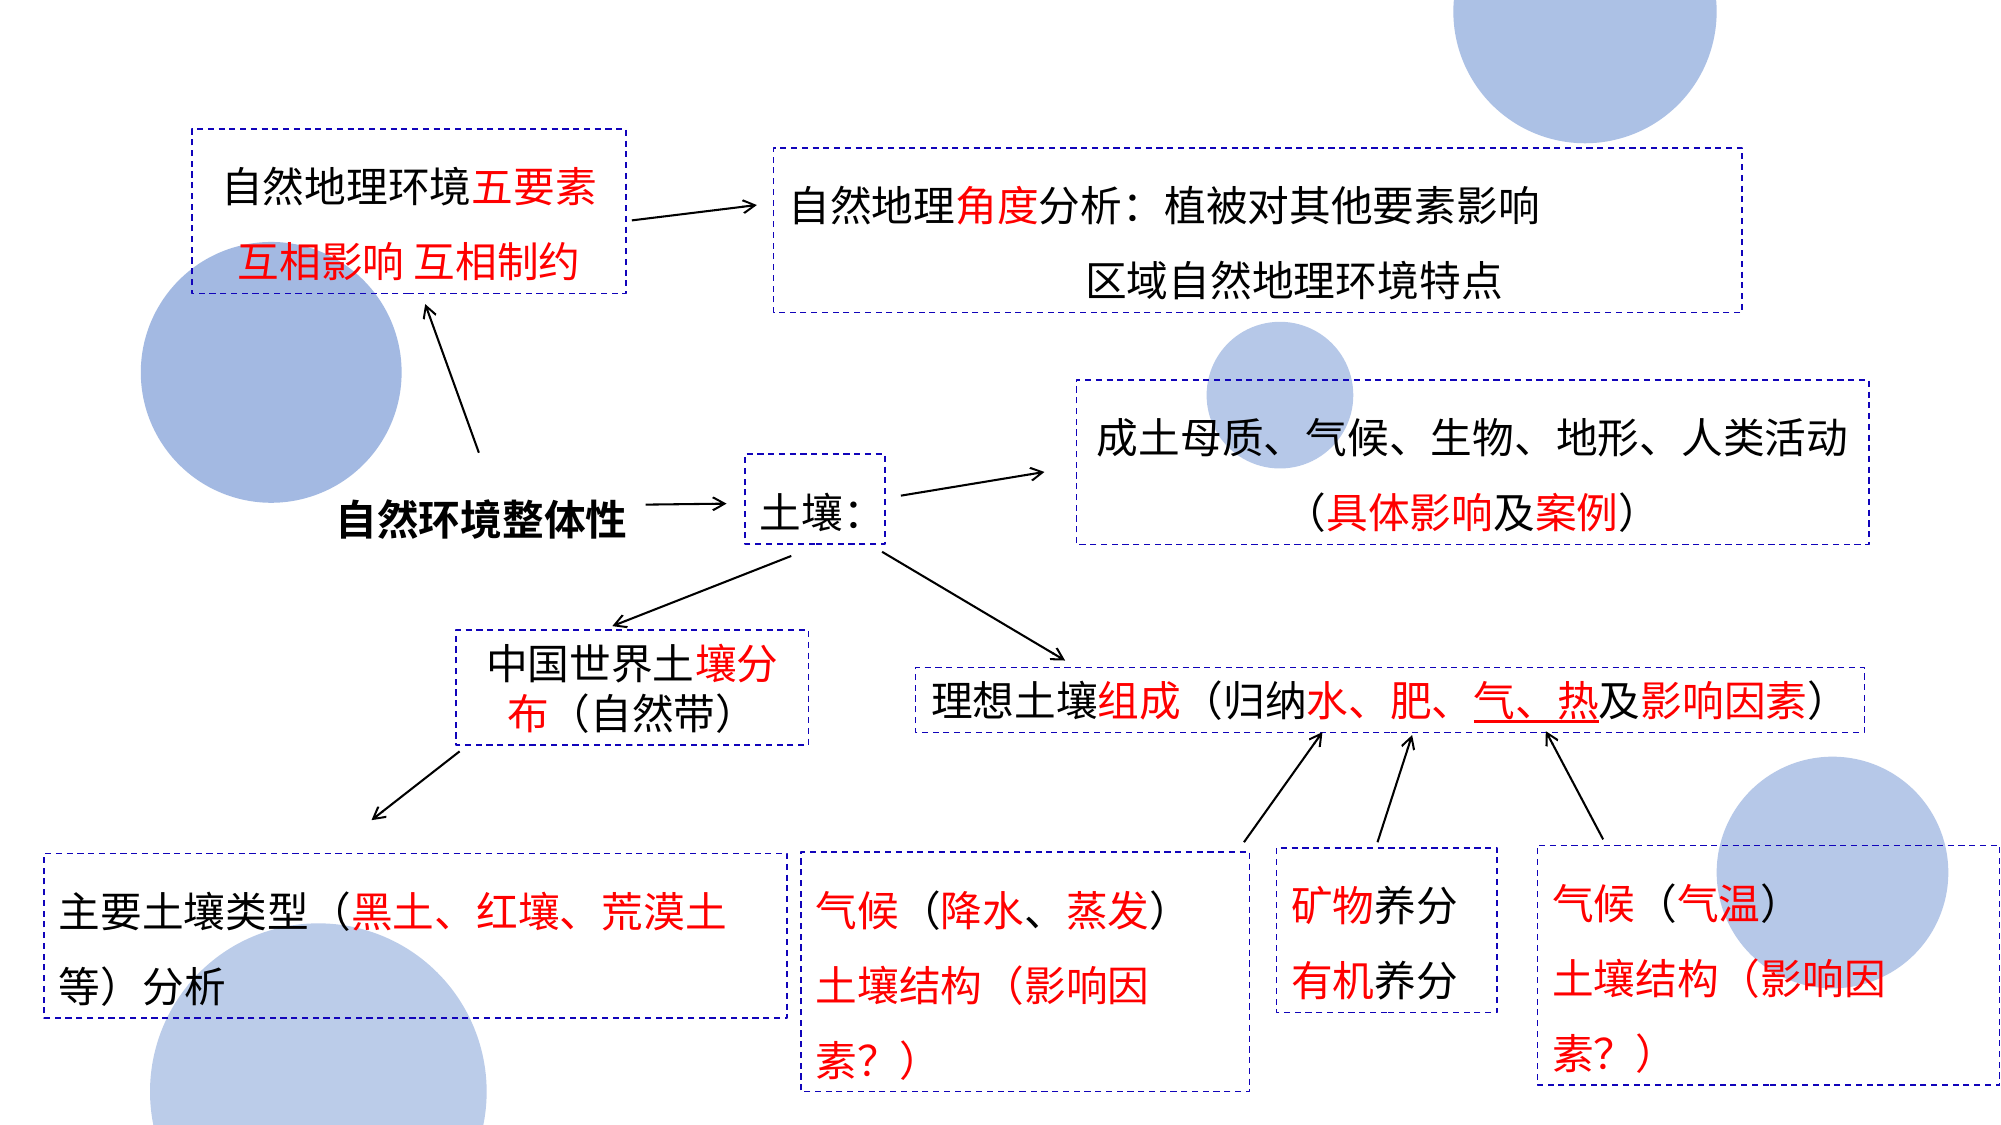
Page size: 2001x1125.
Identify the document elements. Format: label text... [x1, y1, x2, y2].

text_box 气候（降水、蒸发） 土壤结构（影响因素？） [800, 851, 1250, 1092]
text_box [1520, 756, 1629, 814]
text_box 主要土壤类型（黑土、红壤、荒漠土等）分析 [44, 853, 788, 1019]
text_box [1718, 755, 1947, 845]
text_box [1452, 0, 1718, 145]
text_box 中国世界土壤分布（自然带） [455, 630, 809, 745]
text_box 自然环境整体性 [320, 461, 646, 551]
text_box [631, 204, 757, 221]
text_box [371, 751, 460, 821]
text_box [900, 471, 1045, 496]
text_box 气候（气温） 土壤结构（影响因素？） [1537, 845, 2000, 1086]
text_box 成土母质、气候、生物、地形、人类活动（具体影响及案例） [1076, 379, 1869, 545]
text_box [1207, 320, 1353, 379]
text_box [612, 555, 792, 627]
text_box [139, 268, 401, 504]
text_box 土壤： [745, 454, 885, 544]
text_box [377, 351, 527, 406]
text_box 理想土壤组成（归纳水、肥、气、热及影响因素） [915, 667, 1865, 733]
text_box 矿物养分 有机养分 [1276, 847, 1498, 1013]
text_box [1341, 771, 1449, 806]
text_box 自然地理角度分析：植被对其他要素影响 区域自然地理环境特点 [773, 147, 1743, 313]
text_box 自然地理环境五要素 互相影响 互相制约 [191, 128, 627, 294]
text_box [148, 1019, 488, 1125]
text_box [882, 551, 1066, 661]
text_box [1228, 747, 1339, 827]
